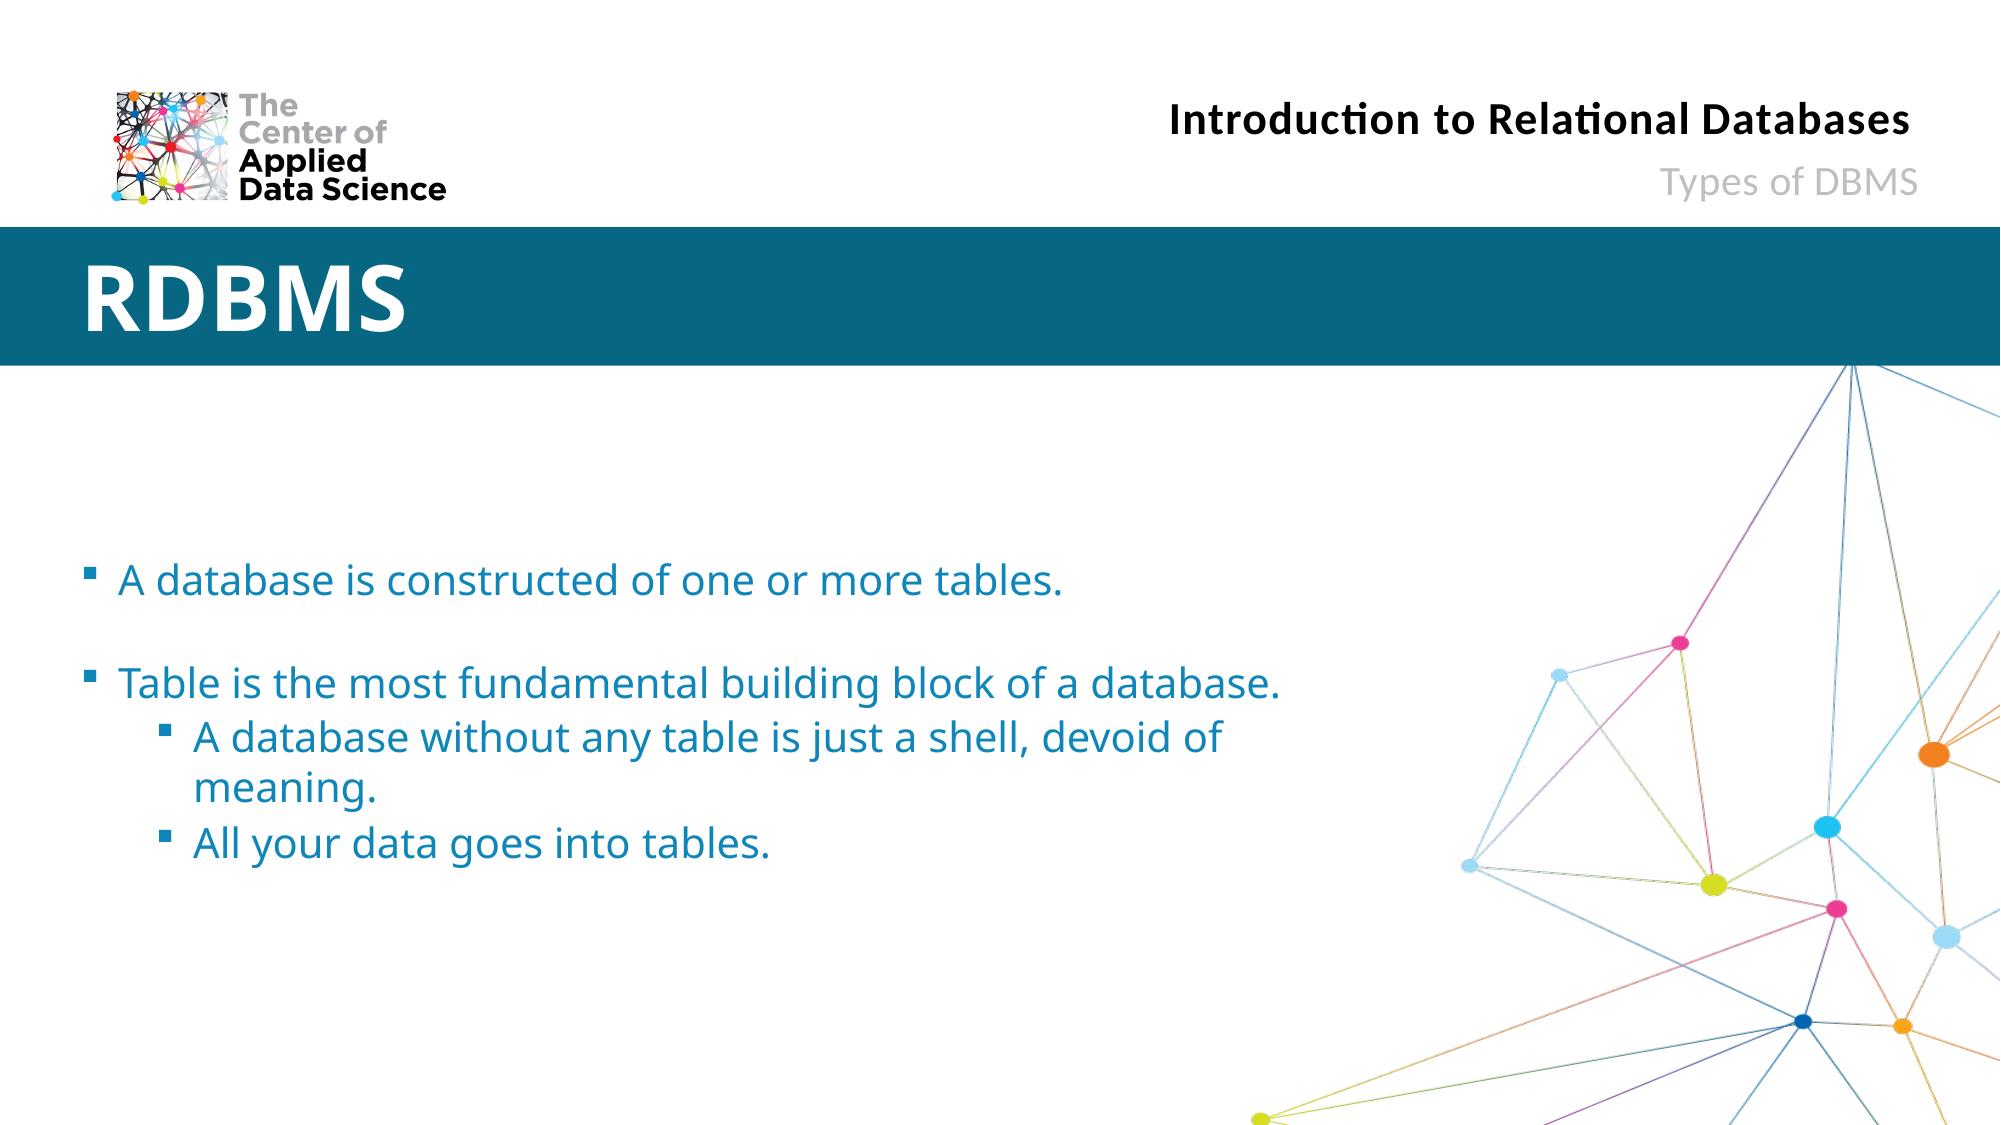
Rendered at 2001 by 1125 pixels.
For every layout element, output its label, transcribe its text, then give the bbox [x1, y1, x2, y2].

text_box [0, 227, 2000, 366]
text_box A database is constructed of one or more tables. Table is the most fundamental building block of a database. A database without any table is just a shell, devoid of meaning. All your data goes into tables. [78, 551, 1352, 867]
title Introduction to Relational Databases Types of DBMS [1166, 75, 1921, 227]
text_box RDBMS [78, 237, 409, 350]
picture [111, 90, 446, 205]
picture [1219, 366, 2000, 1125]
